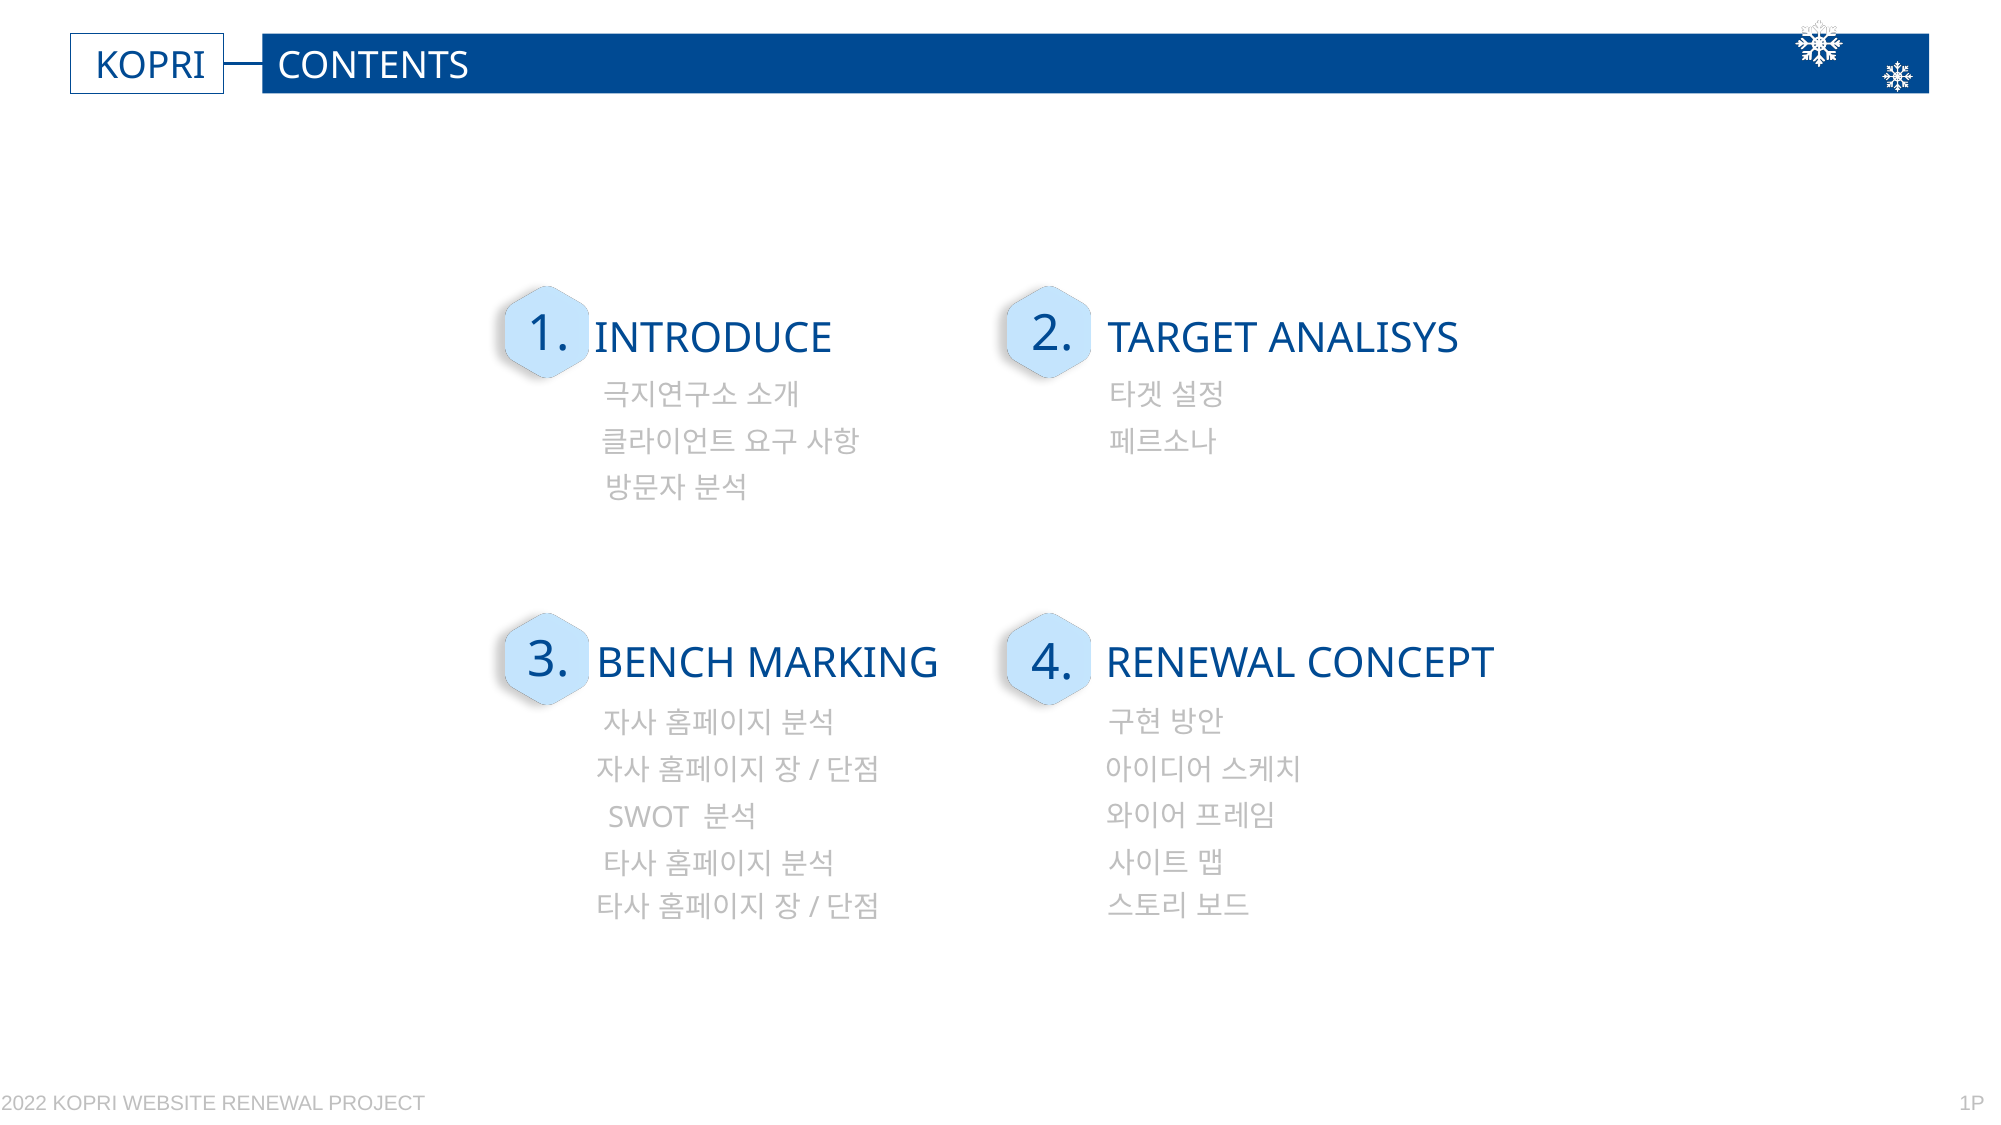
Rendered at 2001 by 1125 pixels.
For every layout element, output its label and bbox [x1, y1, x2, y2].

text_box [0, 20, 2000, 1123]
